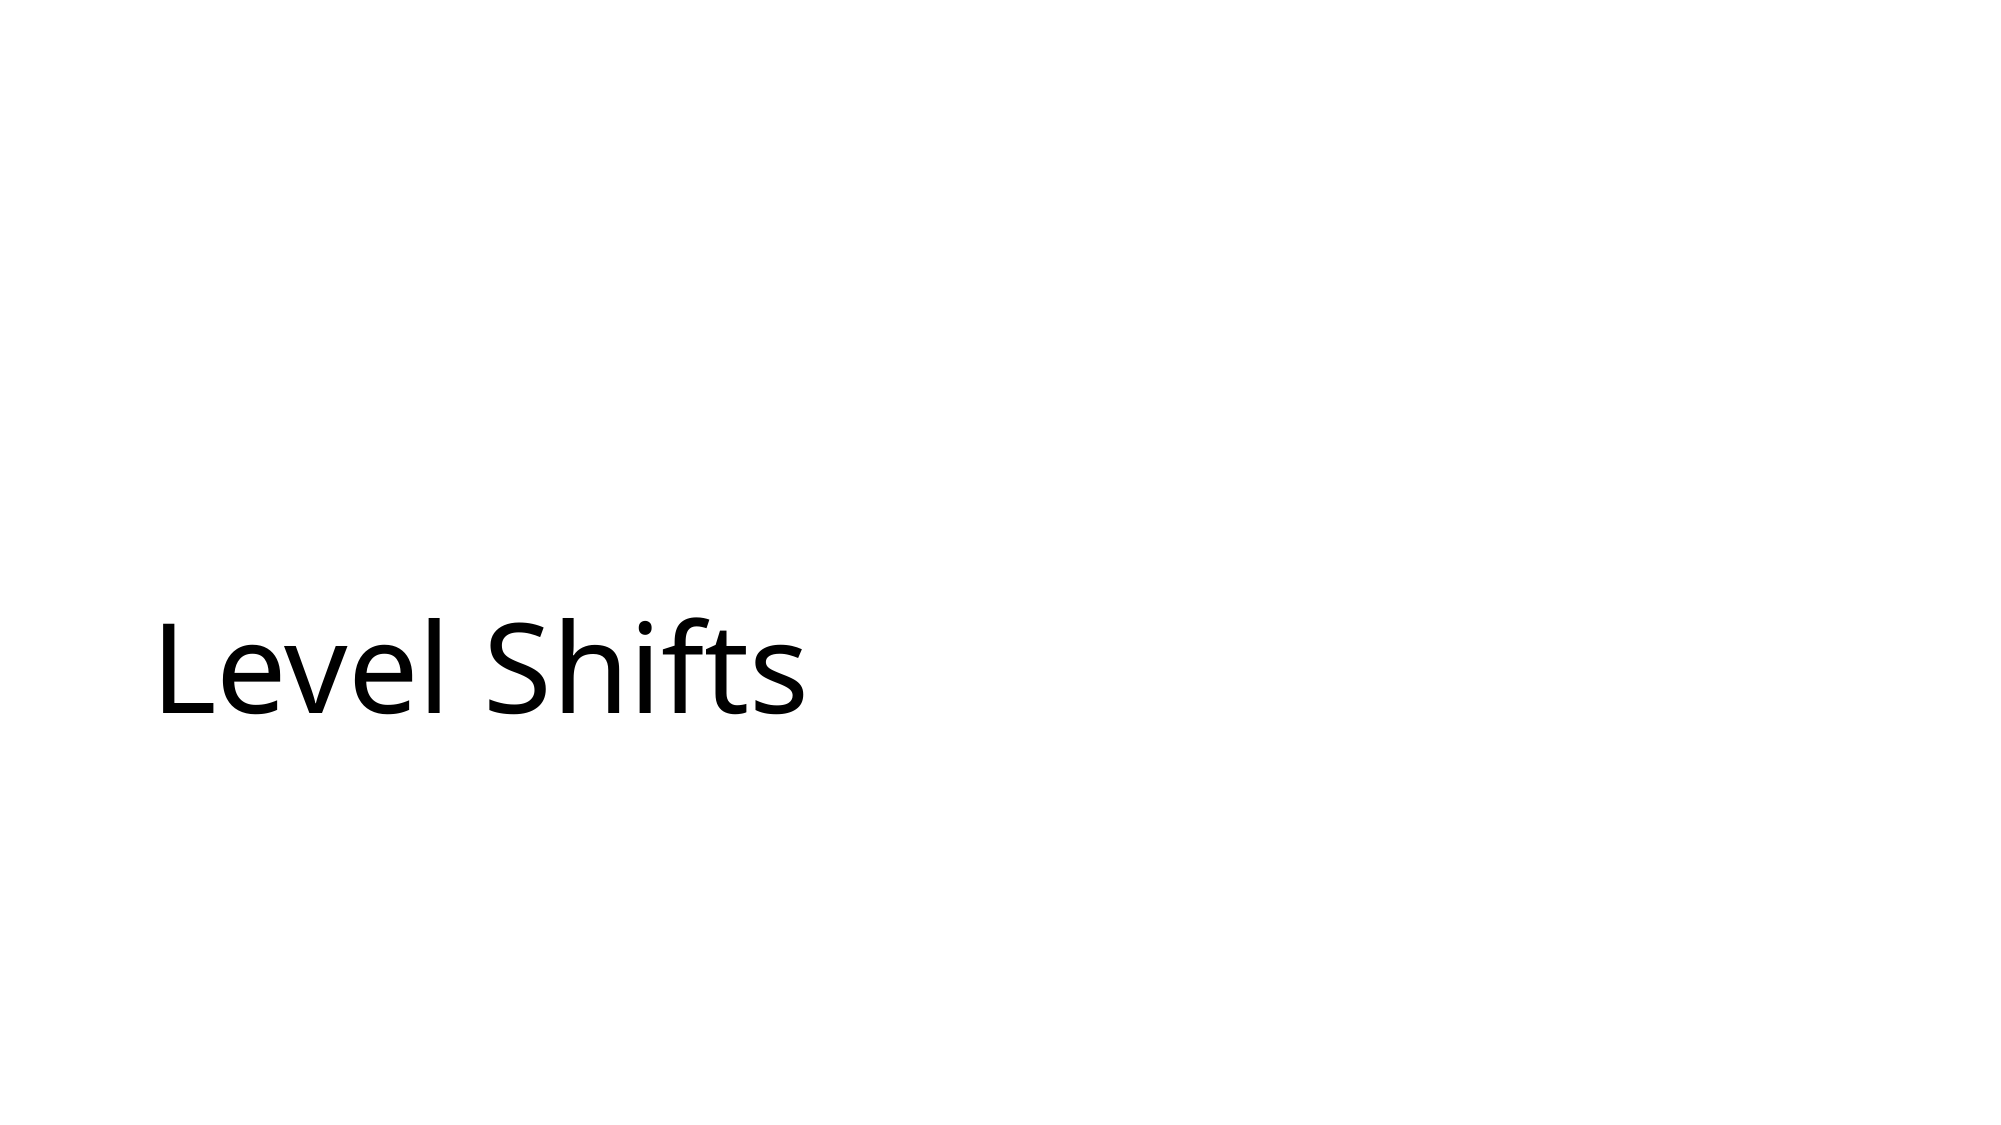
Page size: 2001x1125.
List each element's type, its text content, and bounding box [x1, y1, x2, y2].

title Level Shifts [136, 280, 1862, 749]
